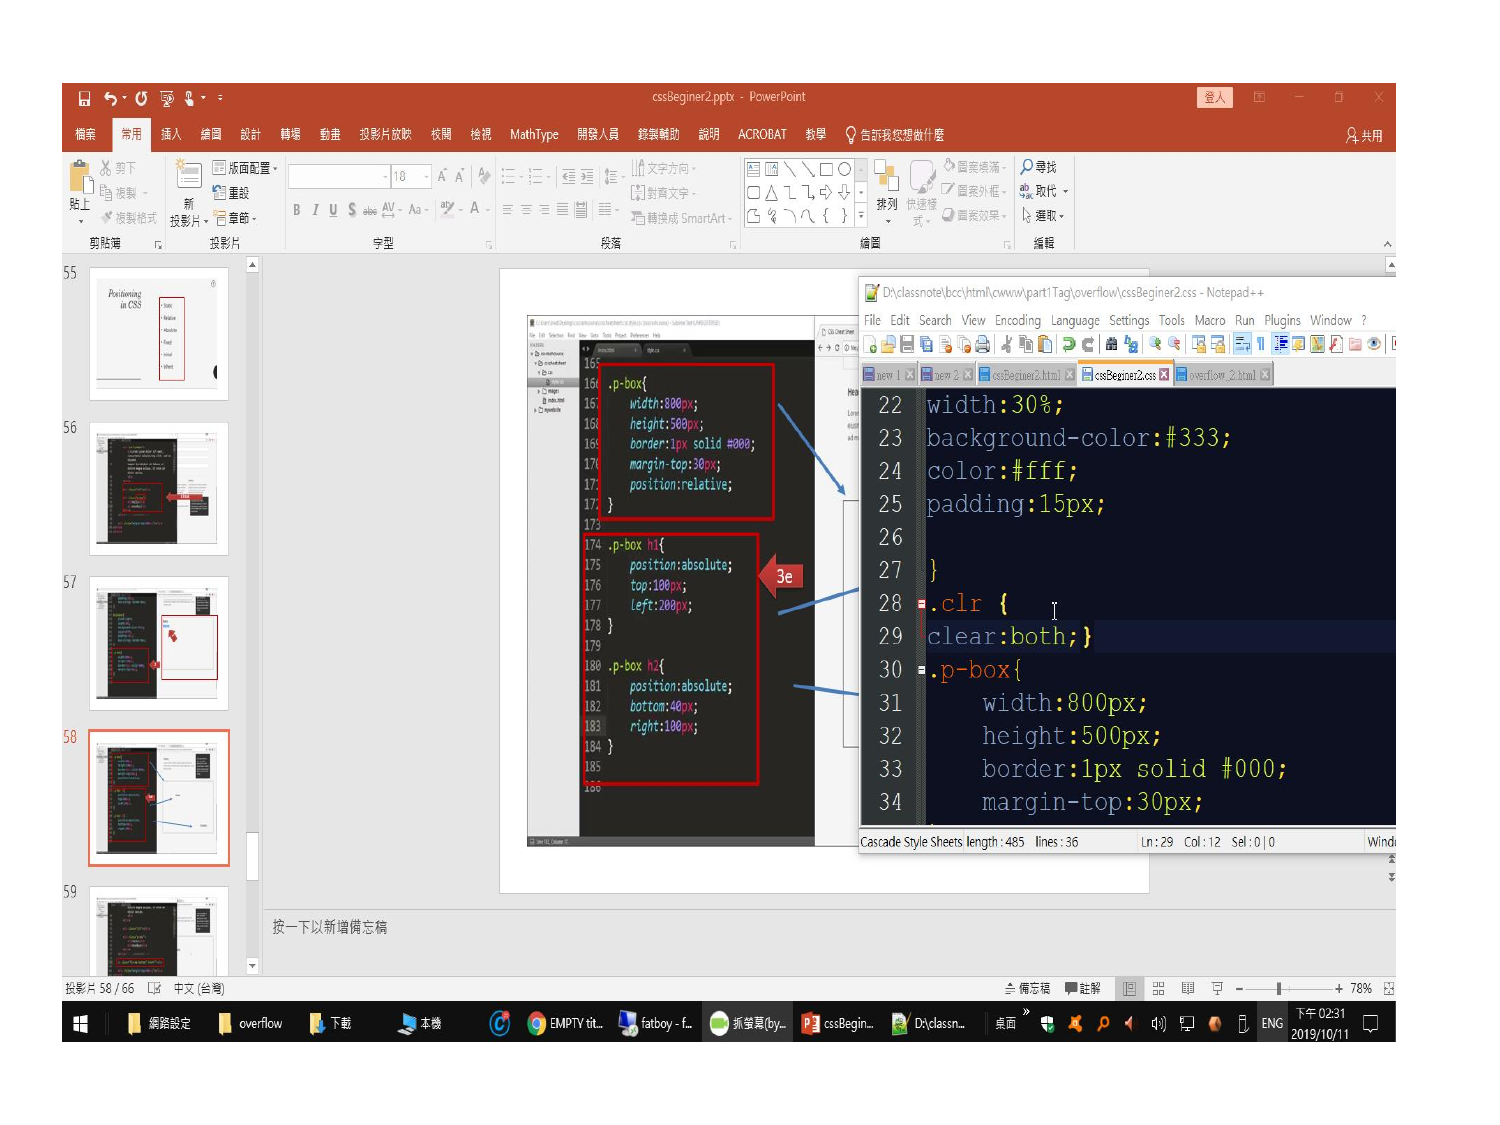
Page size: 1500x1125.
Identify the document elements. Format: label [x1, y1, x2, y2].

picture [62, 83, 1396, 1042]
